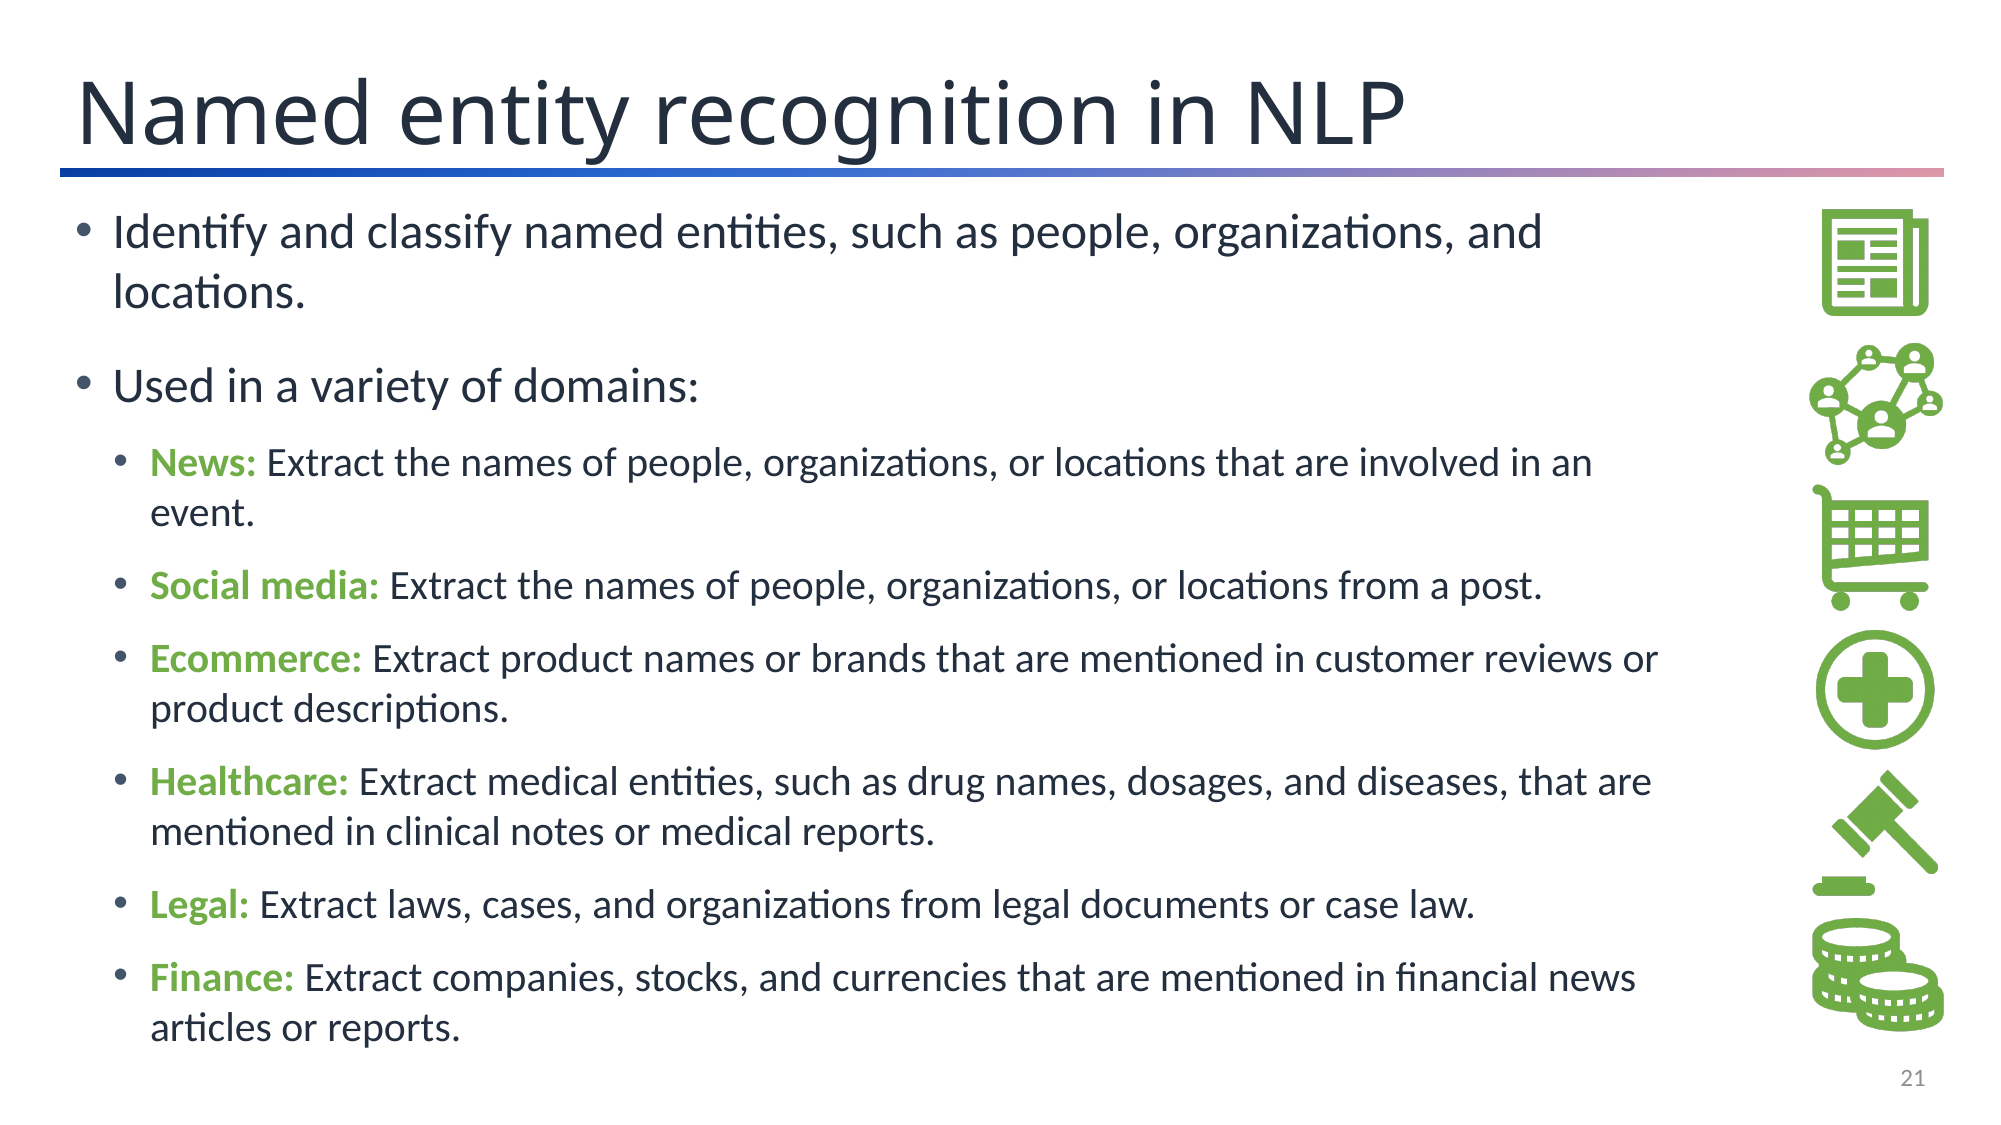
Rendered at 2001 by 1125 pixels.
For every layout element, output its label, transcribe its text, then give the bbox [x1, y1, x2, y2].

picture [60, 168, 1944, 177]
title Named entity recognition in NLP [60, 49, 1941, 170]
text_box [1799, 187, 1950, 1050]
slide_number 21 [1861, 1057, 1941, 1095]
list Identify and classify named entities, such as people, organizations, and locations. Used in a variety of domains: News: Extract the names of people, organizations, or locations that are involved in an event. Social media: Extract the names of people, organizations, or locations from a post. Ecommerce: Extract product names or brands that are mentioned in customer reviews or product descriptions. Healthcare: Extract medical entities, such as drug names, dosages, and diseases, that are mentioned in clinical notes or medical reports. Legal: Extract laws, cases, and organizations from legal documents or case law. Finance: Extract companies, stocks, and currencies that are mentioned in financial news articles or reports. [60, 191, 1709, 1055]
